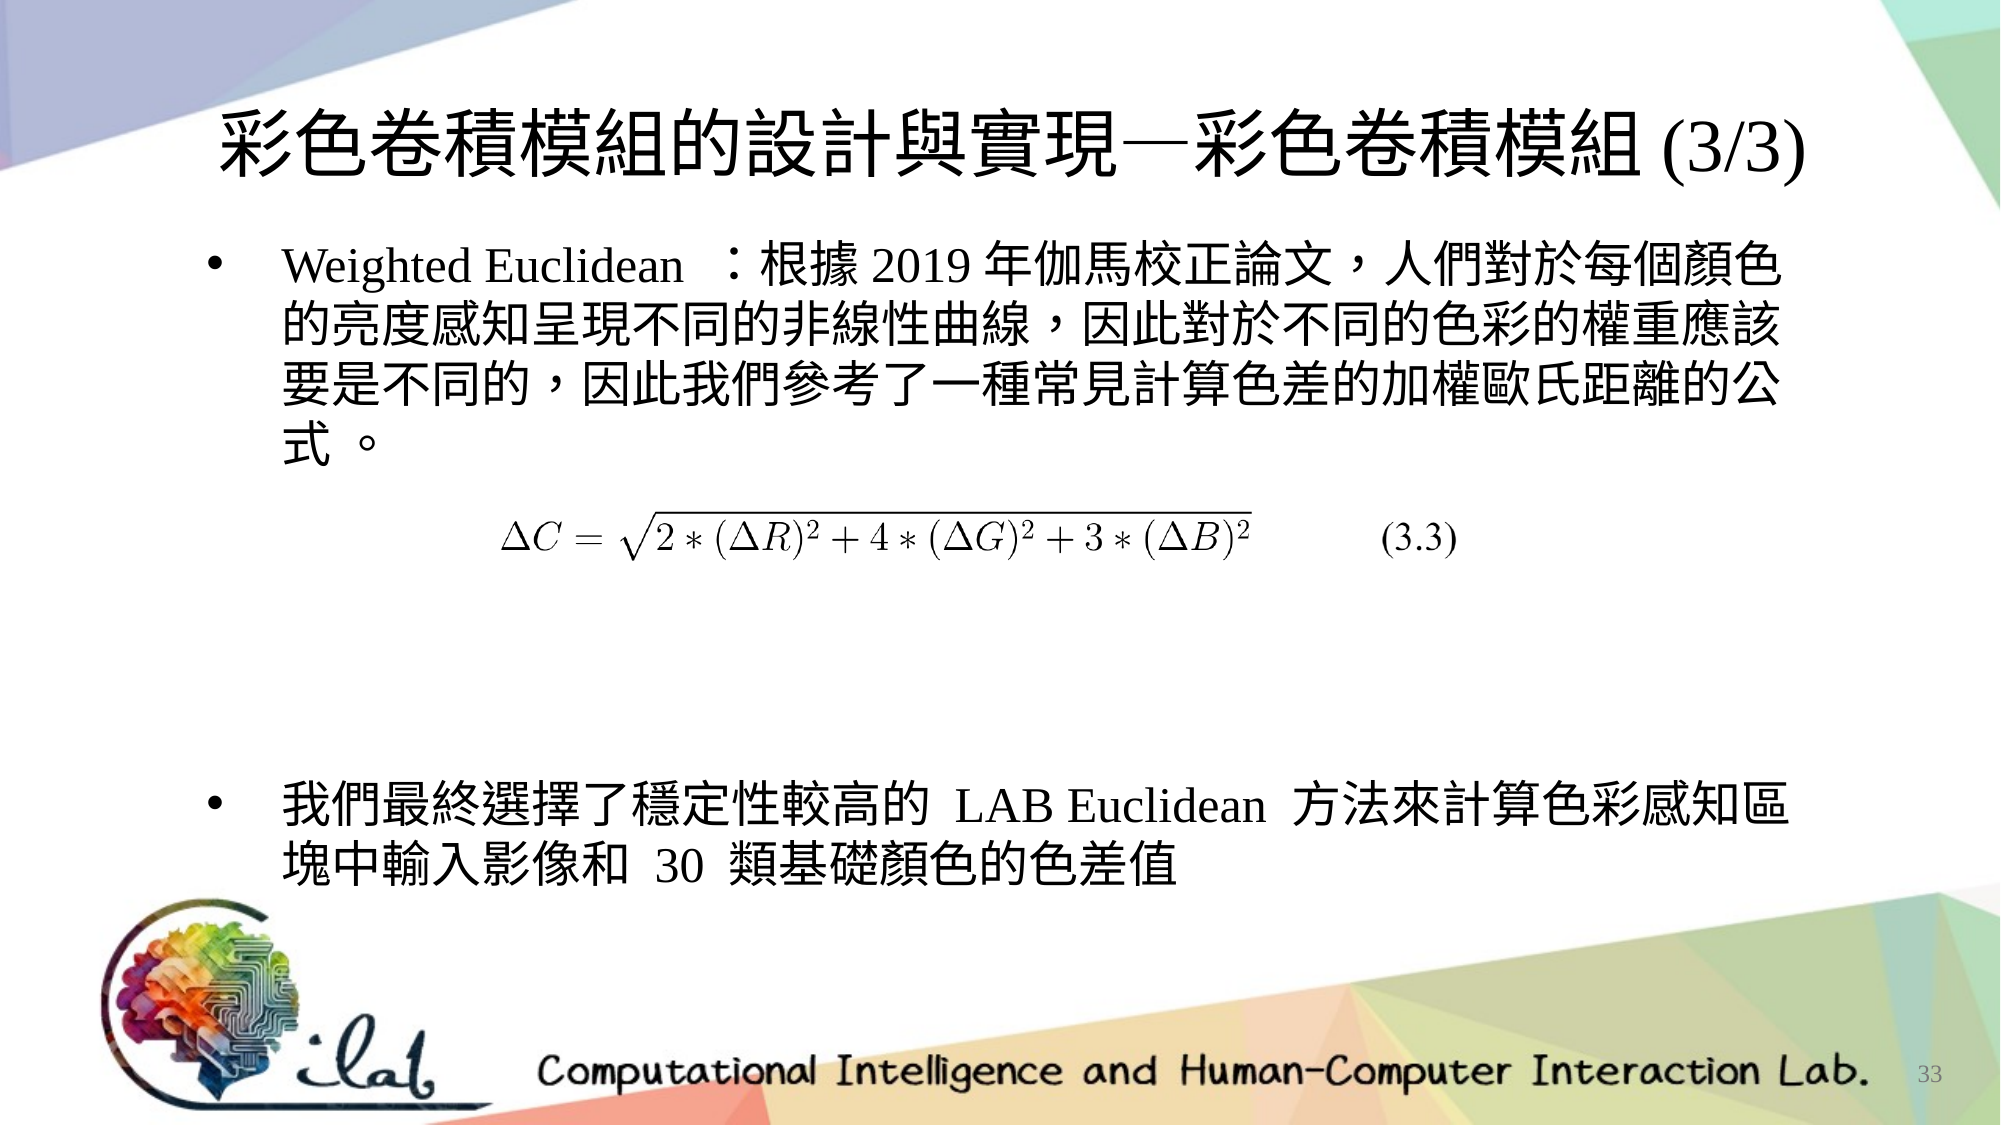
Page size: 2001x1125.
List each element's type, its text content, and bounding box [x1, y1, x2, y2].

text_box 彩色卷積模組的設計與實現—彩色卷積模組(3/3) [204, 88, 1823, 194]
picture [0, 0, 2001, 1125]
text_box Weighted Euclidean ：根據2019年伽馬校正論文，人們對於每個顏色的亮度感知呈現不同的非線性曲線，因此對於不同的色彩的權重應該要是不同的，因此我們參考了一種常見計算色差的加權歐氏距離的公式 。 我們最終選擇了穩定性較高的 LAB Euclidean 方法來計算色彩感知區塊中輸入影像和 30 類基礎顏色的色差值 [191, 225, 1835, 900]
slide_number 33 [1507, 1042, 1958, 1103]
